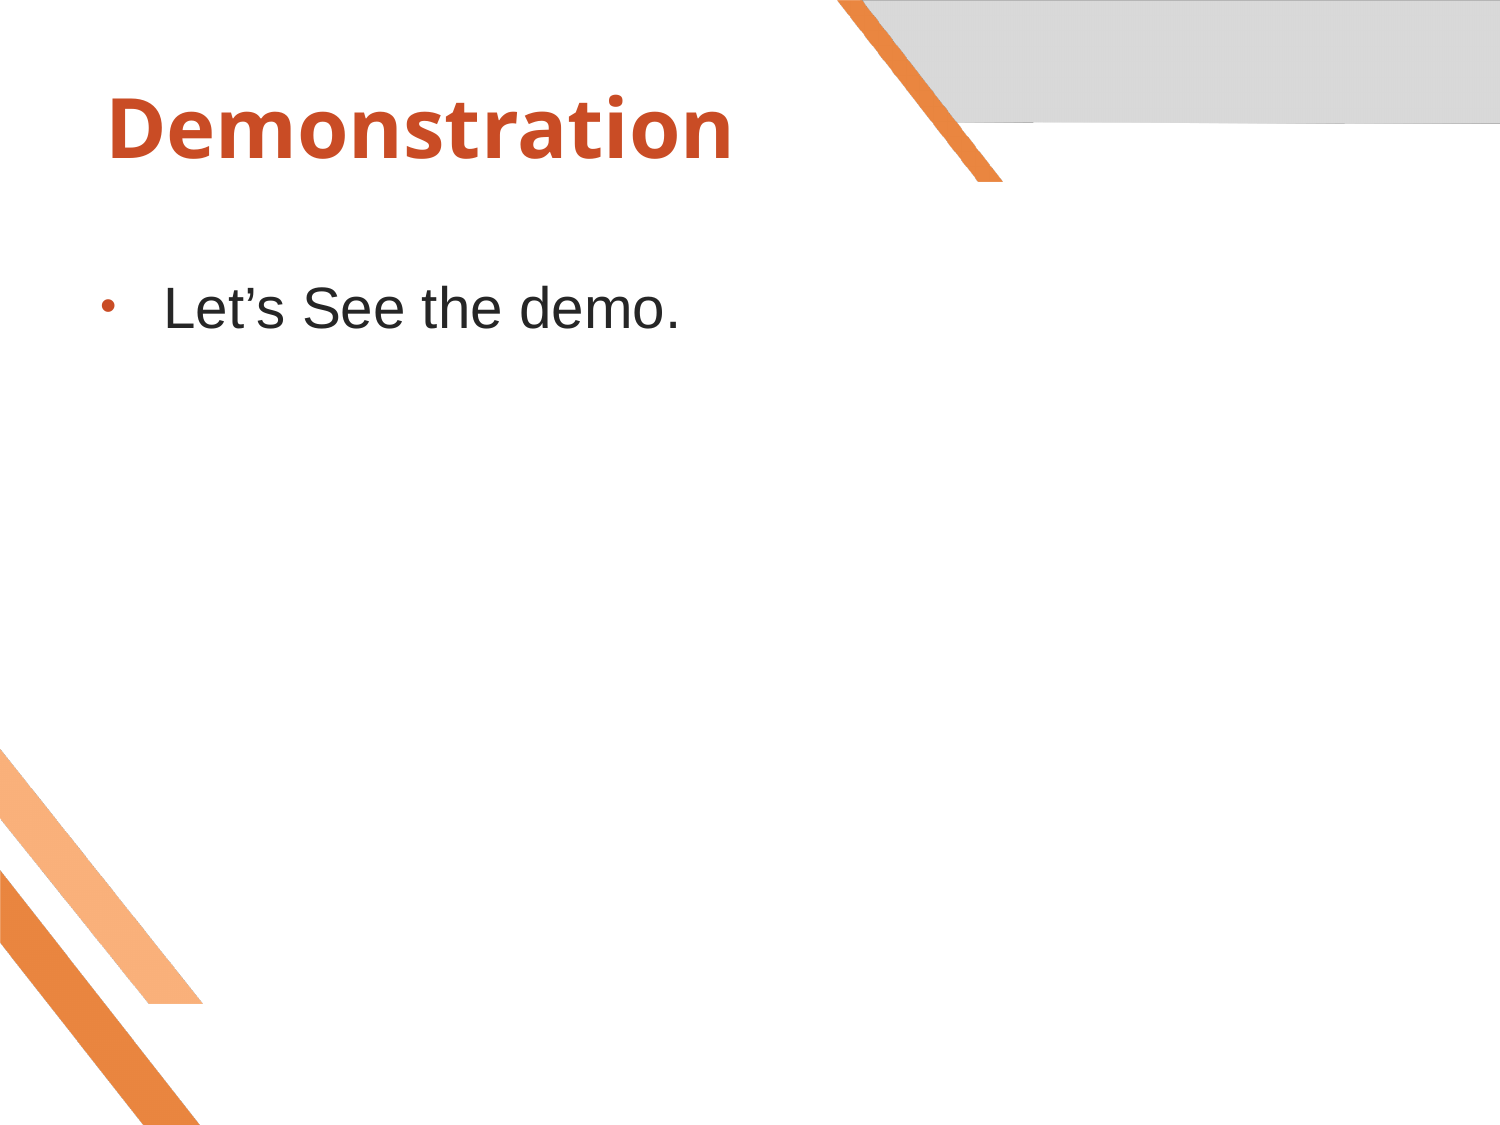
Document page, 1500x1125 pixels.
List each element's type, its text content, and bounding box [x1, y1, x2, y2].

title Demonstration [75, 59, 875, 191]
picture [0, 745, 200, 1125]
list Let’s See the demo. [75, 262, 1425, 1013]
picture [837, 0, 1500, 182]
